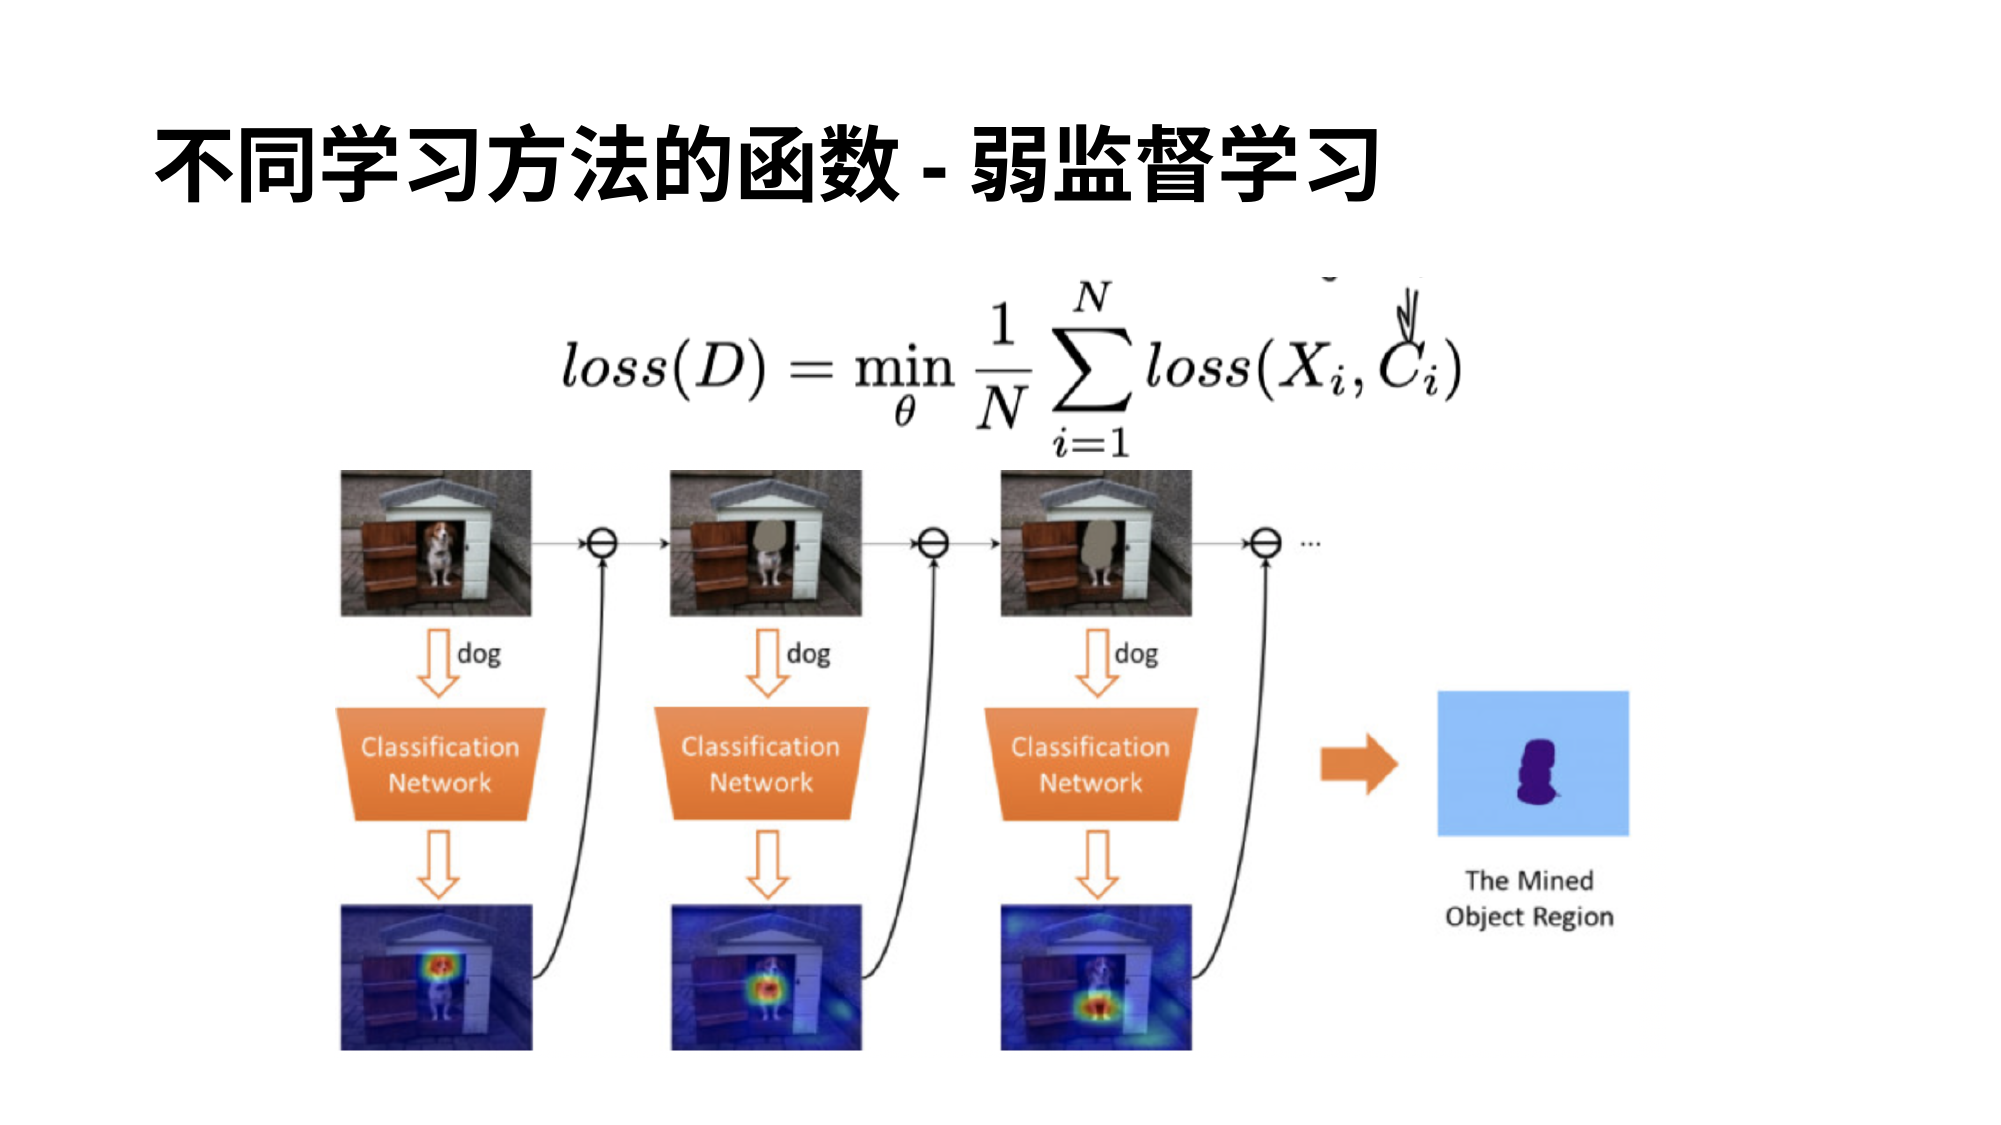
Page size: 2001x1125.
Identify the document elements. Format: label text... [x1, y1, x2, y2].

title 不同学习方法的函数-弱监督学习 [137, 59, 1863, 278]
picture [334, 277, 1666, 1059]
